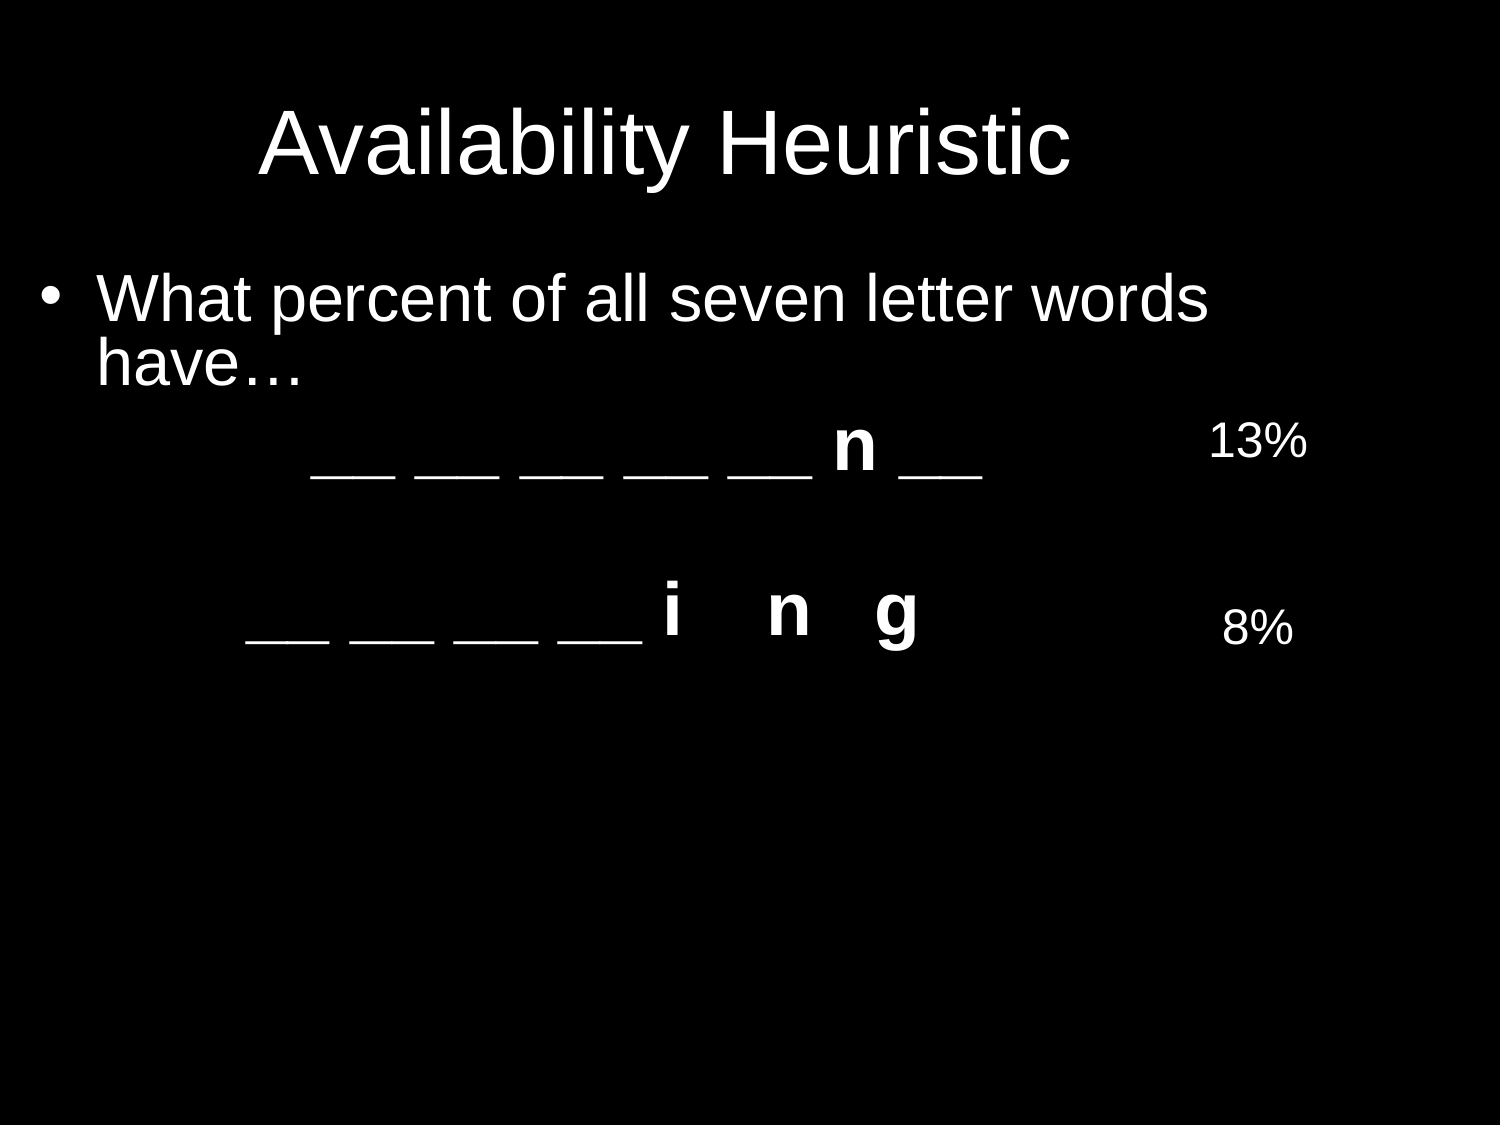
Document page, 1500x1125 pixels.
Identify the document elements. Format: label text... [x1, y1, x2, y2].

list What percent of all seven letter words have… __ __ __ __ __ n __ __ __ __ __ i n g [24, 262, 1426, 1006]
title Availability Heuristic [74, 24, 1259, 251]
text_box 13% [1193, 399, 1323, 475]
text_box 8% [1207, 586, 1310, 662]
